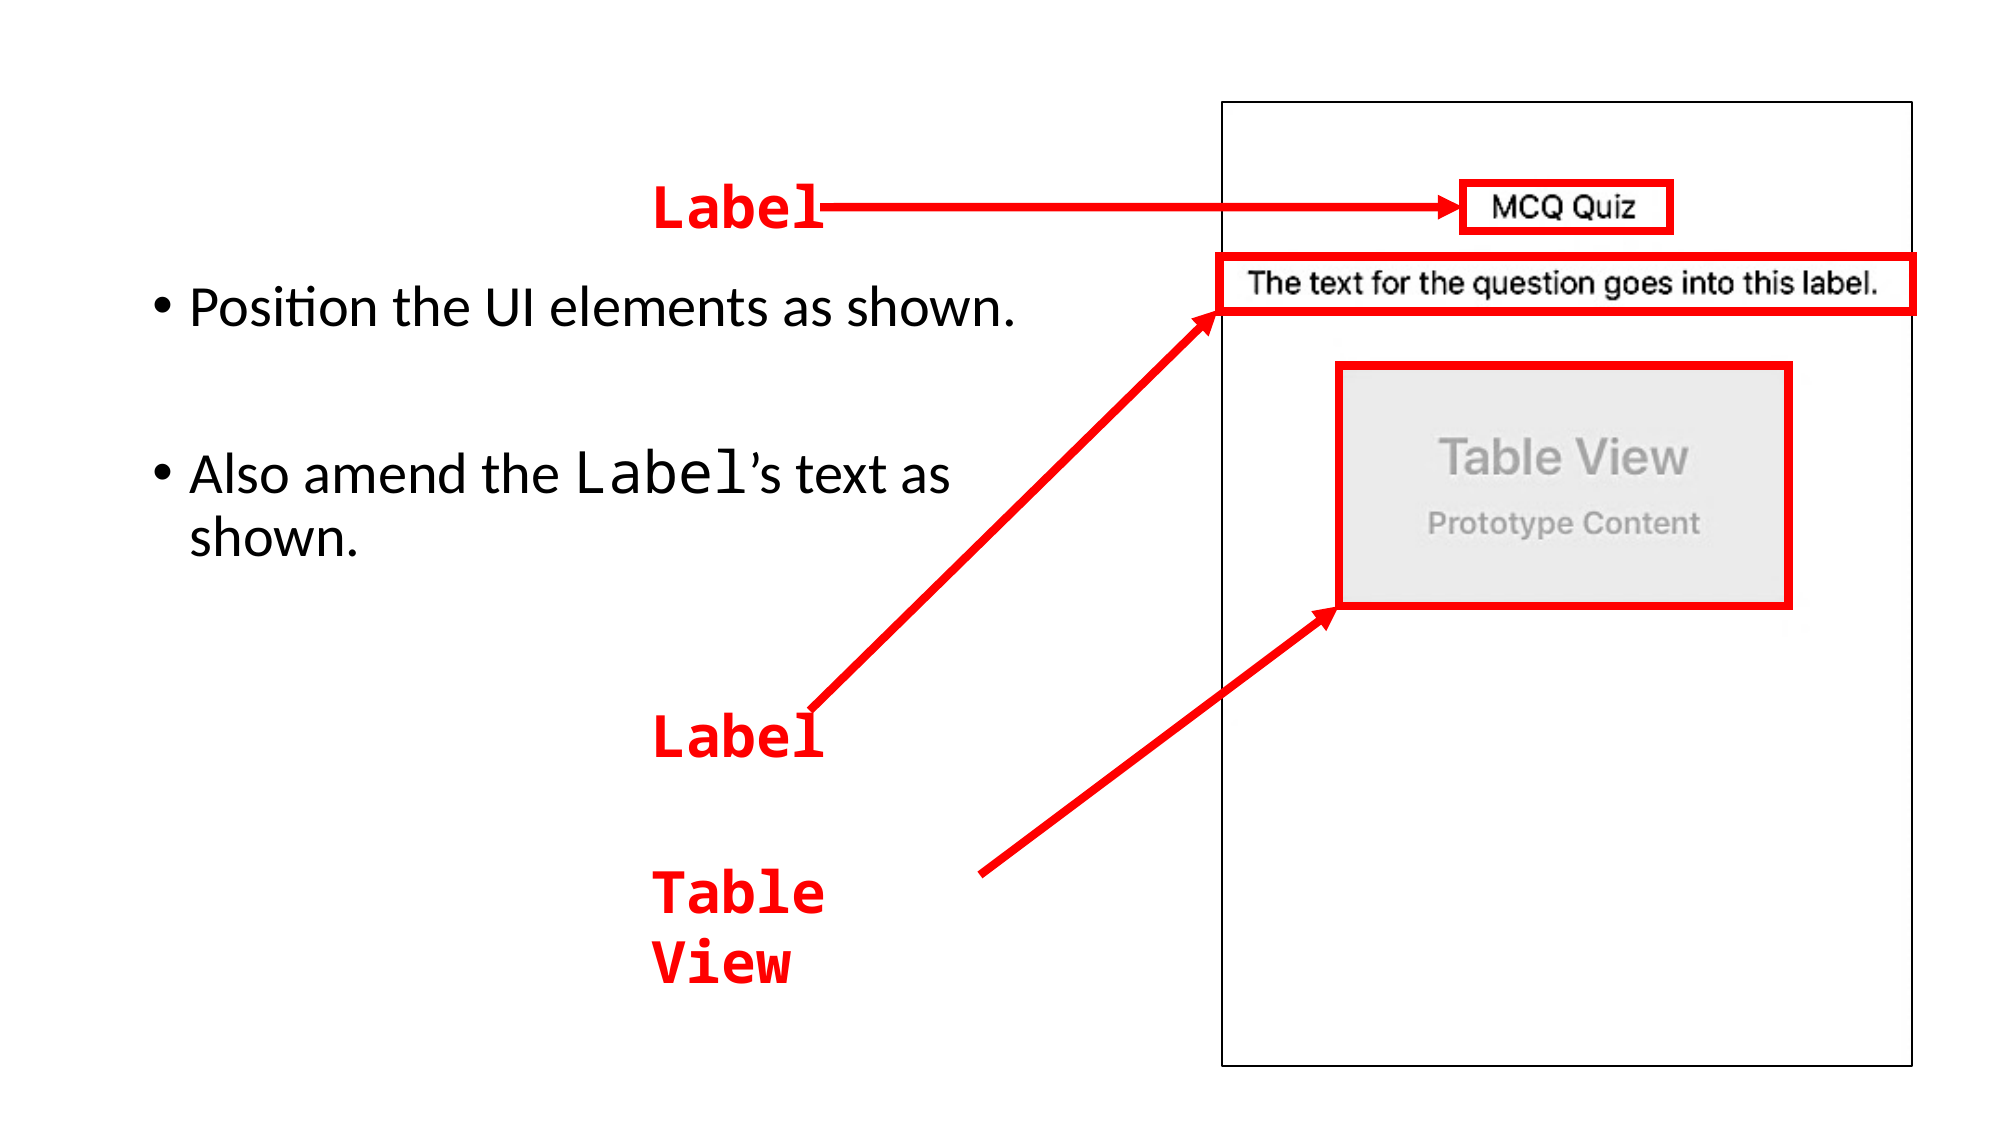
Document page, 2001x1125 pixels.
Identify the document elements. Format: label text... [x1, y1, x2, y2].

text_box [1219, 255, 1223, 312]
picture [1223, 102, 1912, 1065]
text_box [809, 310, 1218, 711]
text_box Label [636, 162, 844, 248]
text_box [979, 606, 1339, 875]
text_box Label [636, 691, 844, 777]
text_box Table View [636, 847, 1004, 1003]
list Position the UI elements as shown. Also amend the Label’s text as shown. [137, 268, 1142, 1125]
